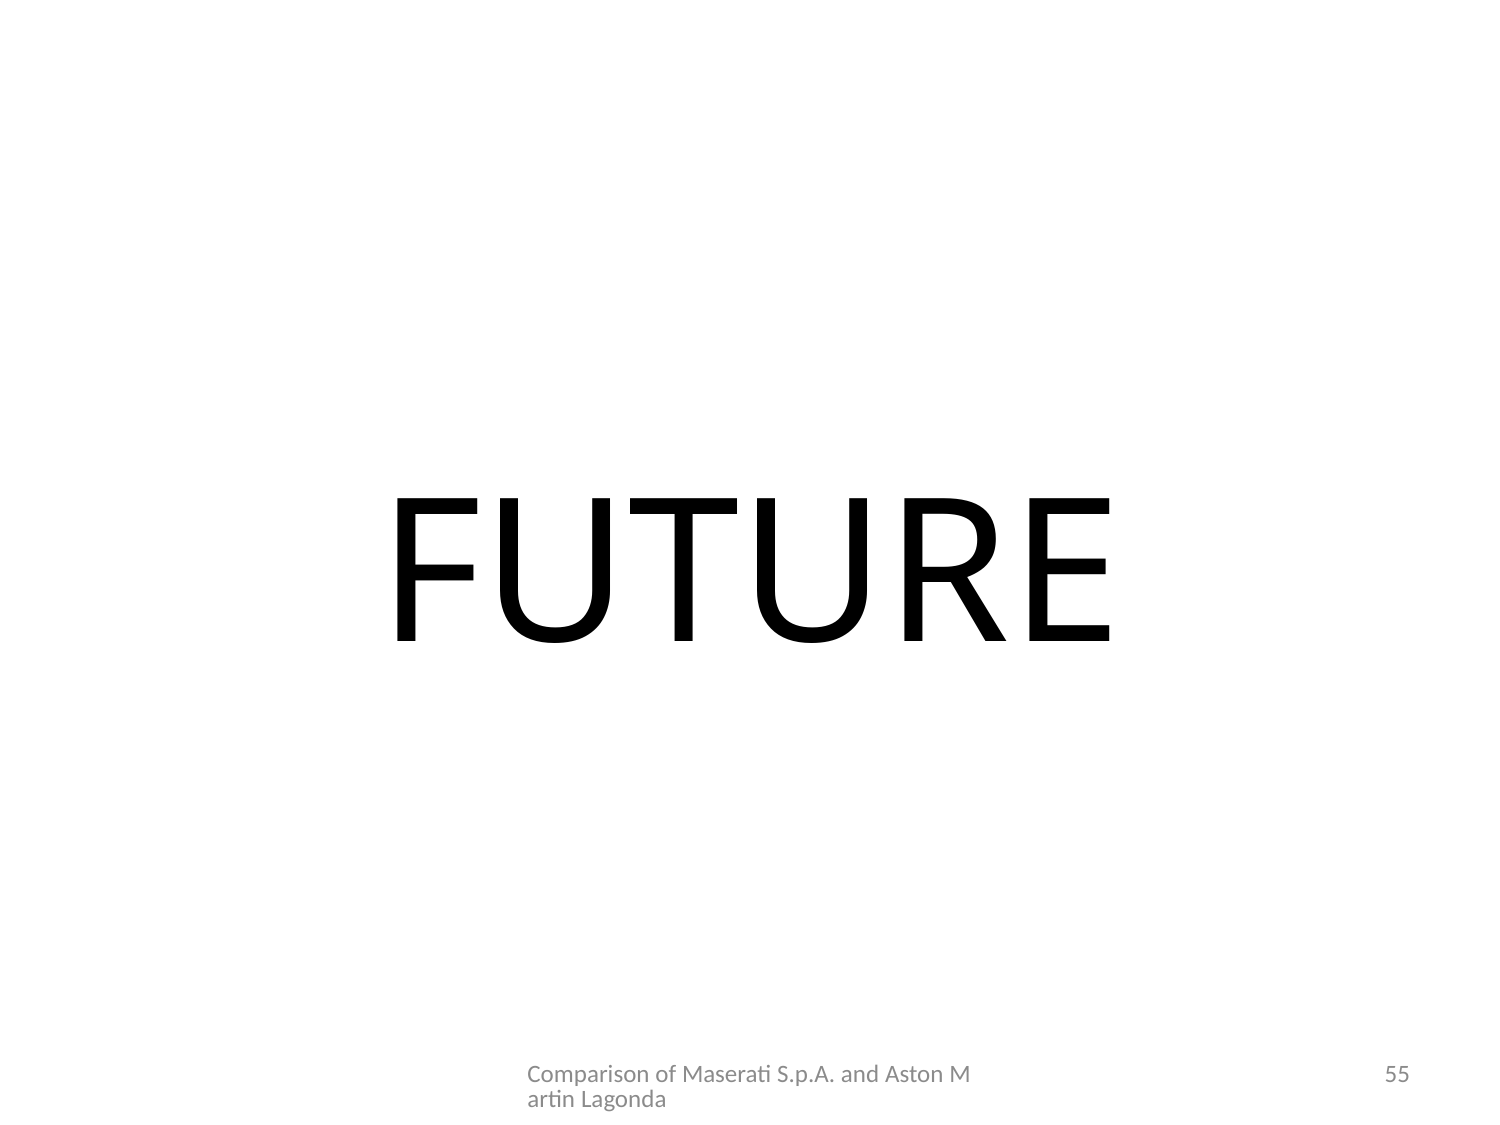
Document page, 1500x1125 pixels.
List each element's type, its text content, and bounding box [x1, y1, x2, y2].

slide_number 55 [1074, 1042, 1425, 1103]
text_box FUTURE [363, 433, 1137, 689]
footer Comparison of Maserati S.p.A. and Aston Martin Lagonda [512, 1042, 988, 1103]
